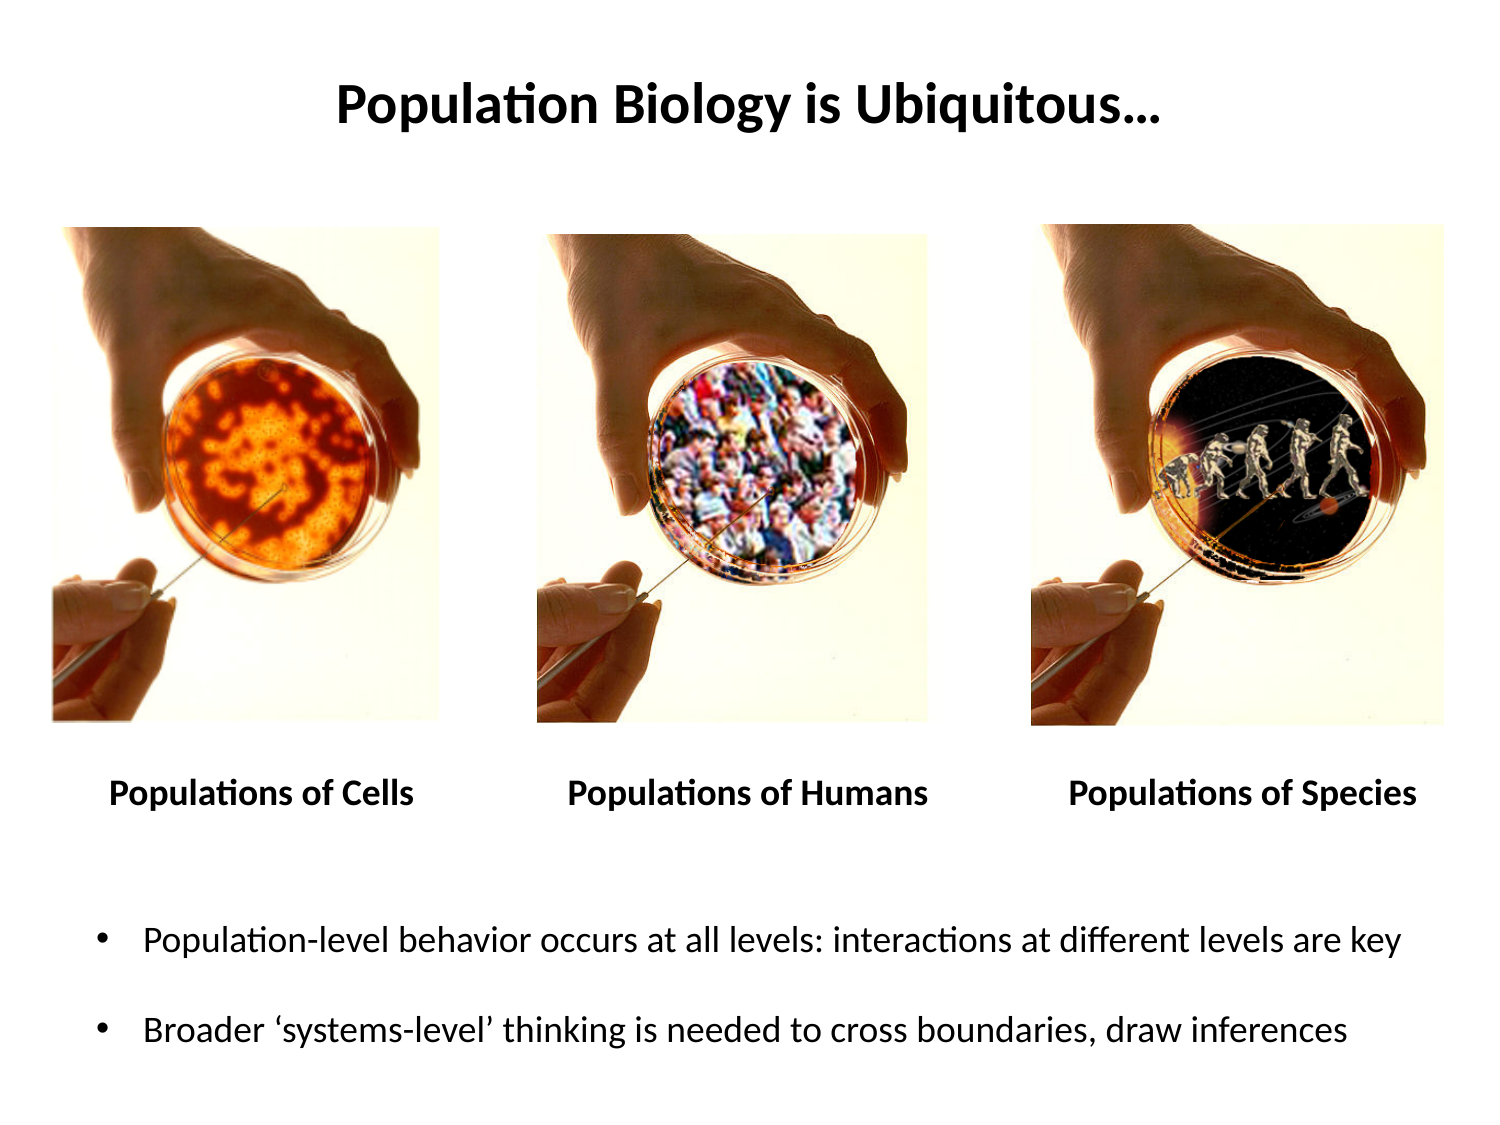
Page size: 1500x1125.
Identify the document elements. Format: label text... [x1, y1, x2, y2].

text_box Population-level behavior occurs at all levels: interactions at different levels are key Broader ‘systems-level’ thinking is needed to cross boundaries, draw inferences [81, 907, 1450, 1057]
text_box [1030, 224, 1444, 822]
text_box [536, 234, 949, 822]
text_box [49, 227, 463, 822]
title Population Biology is Ubiquitous… [112, 50, 1388, 150]
